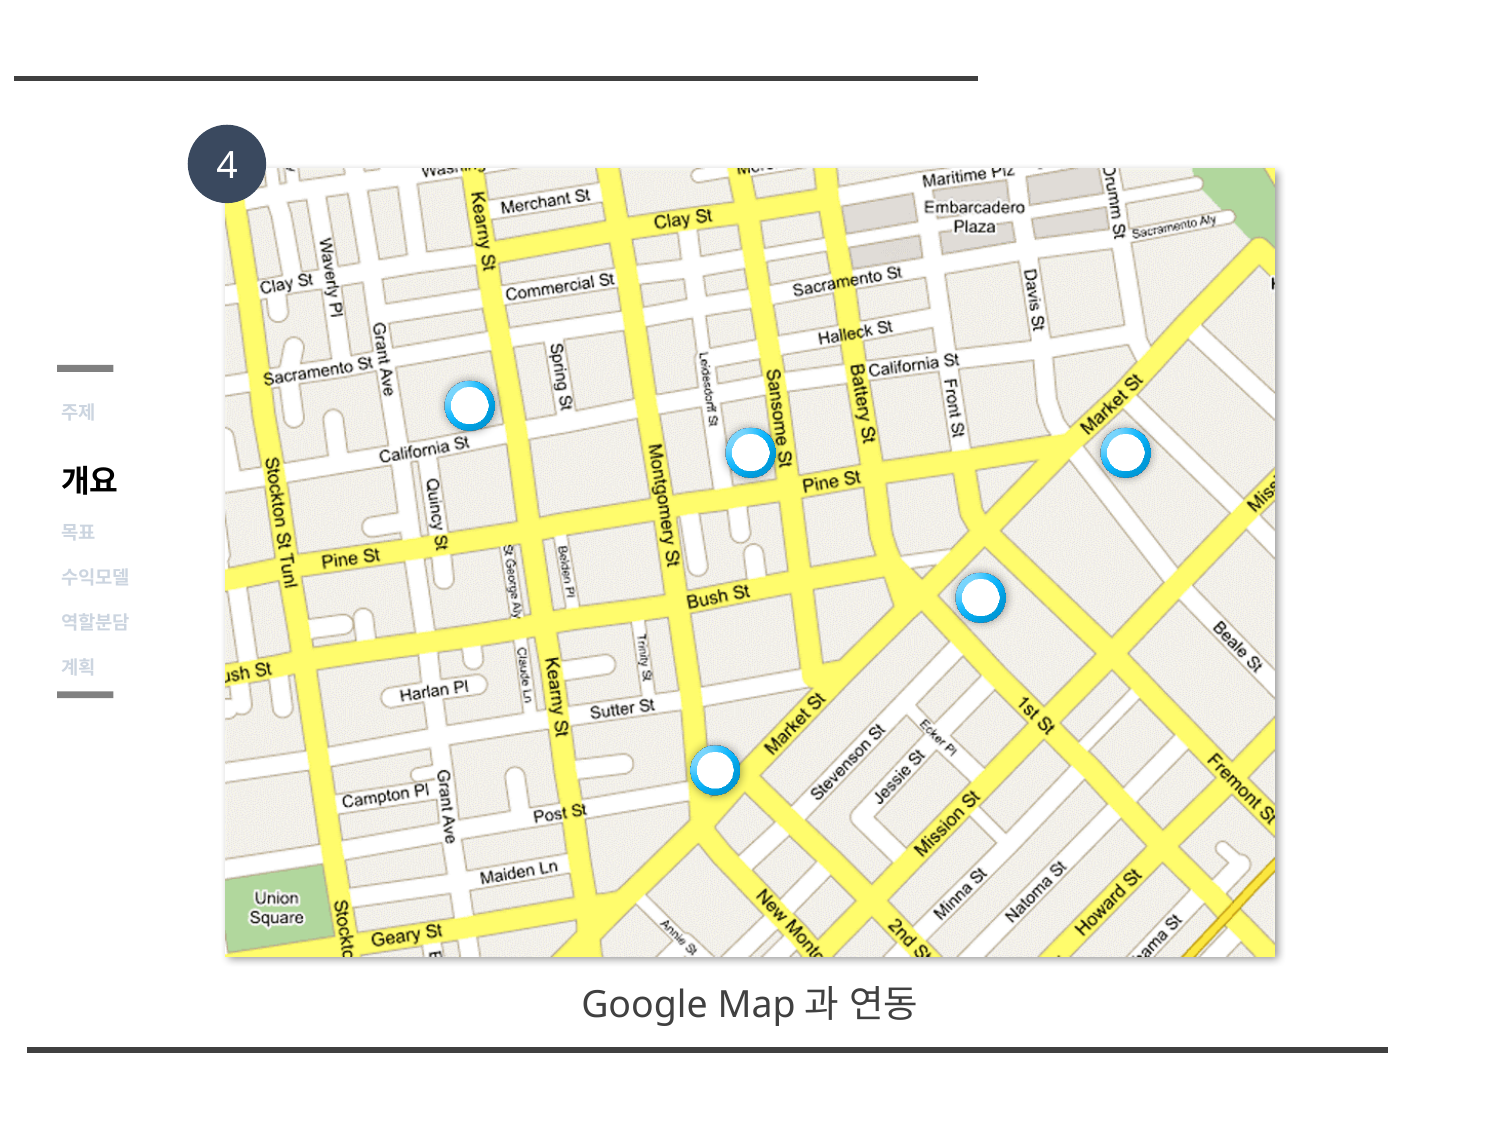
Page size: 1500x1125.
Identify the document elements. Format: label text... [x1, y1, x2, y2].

picture [225, 168, 1275, 957]
text_box Google Map과 연동 [566, 972, 934, 1033]
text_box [46, 364, 211, 699]
text_box 4 [186, 123, 268, 205]
